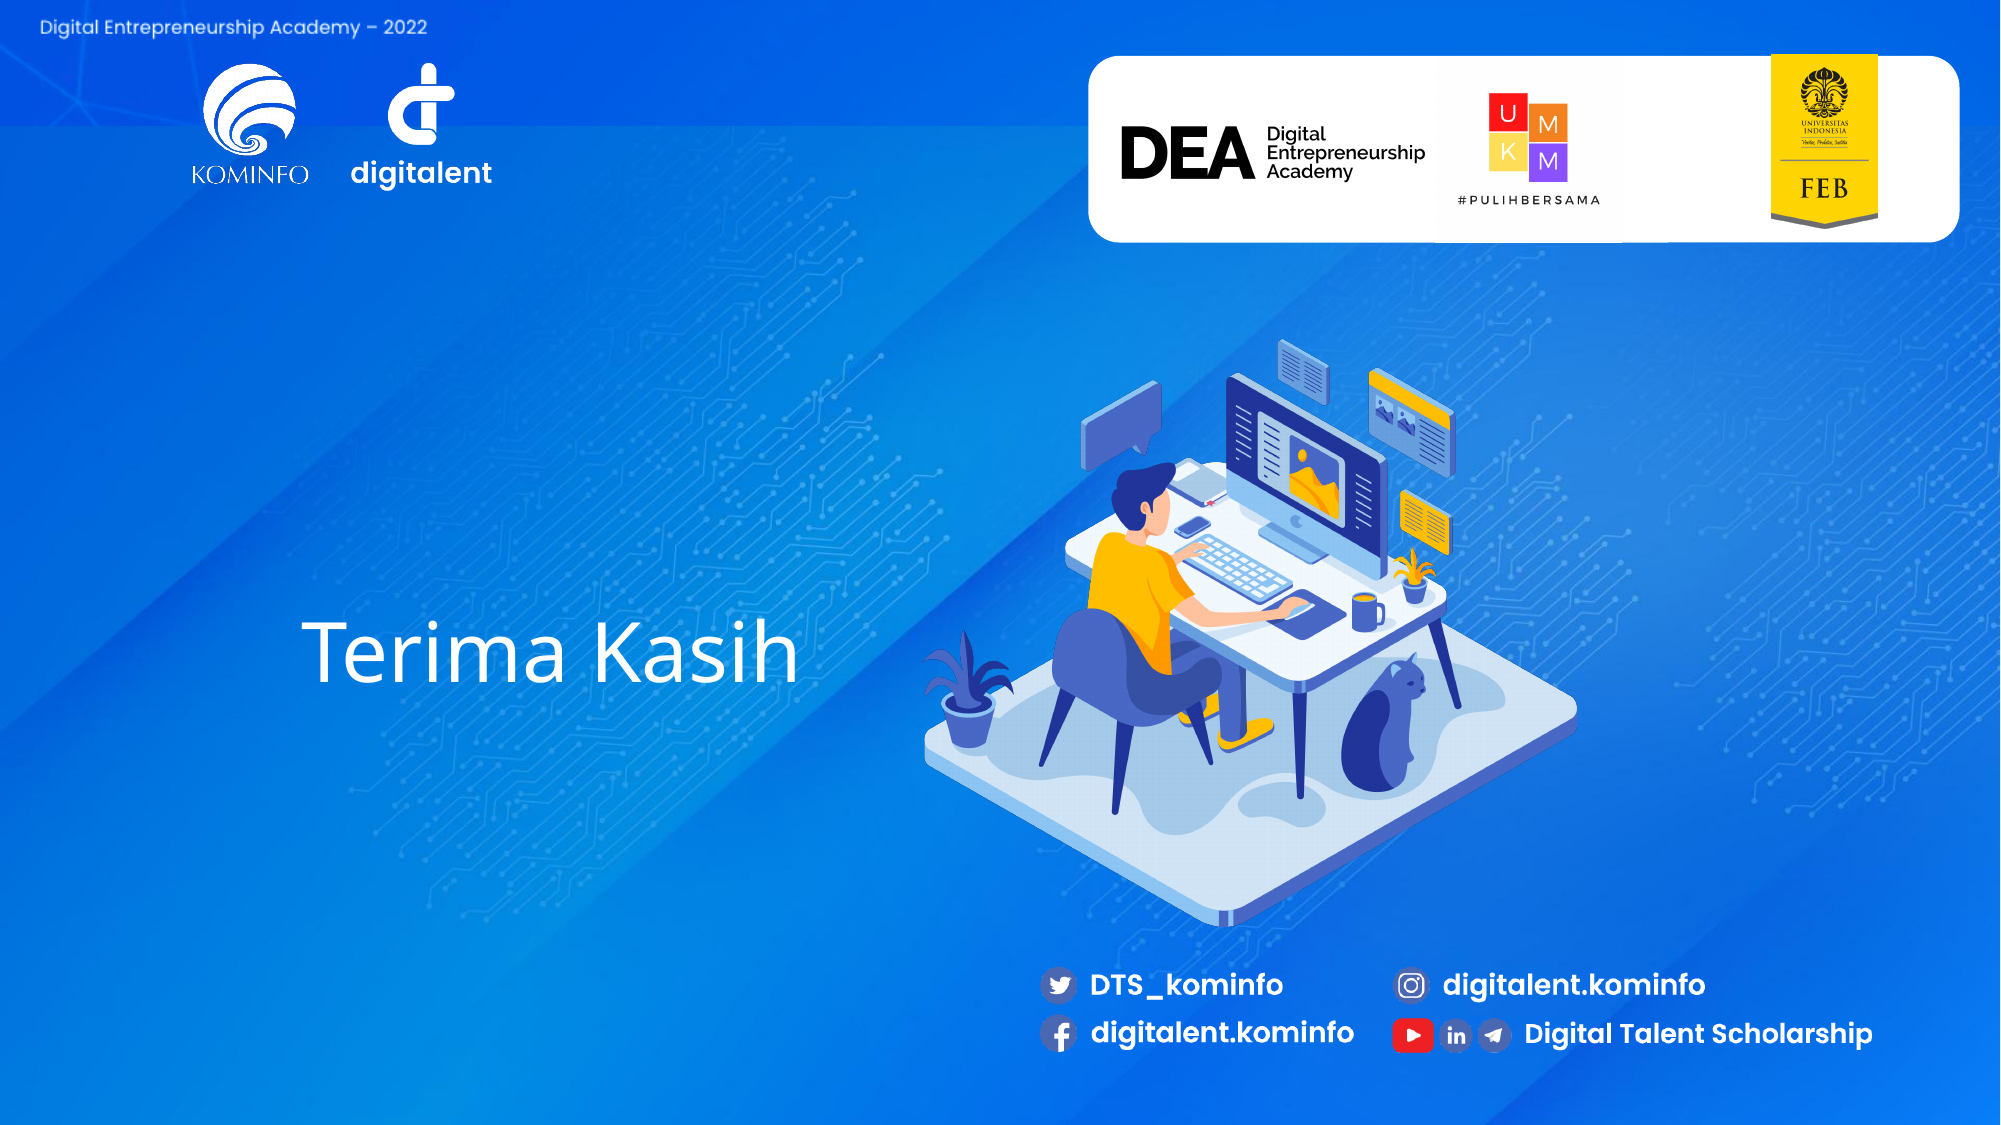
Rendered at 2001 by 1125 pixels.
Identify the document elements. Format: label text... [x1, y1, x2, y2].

text_box [1622, 55, 1960, 243]
picture [0, 0, 2001, 1125]
text_box Terima Kasih [285, 538, 915, 709]
